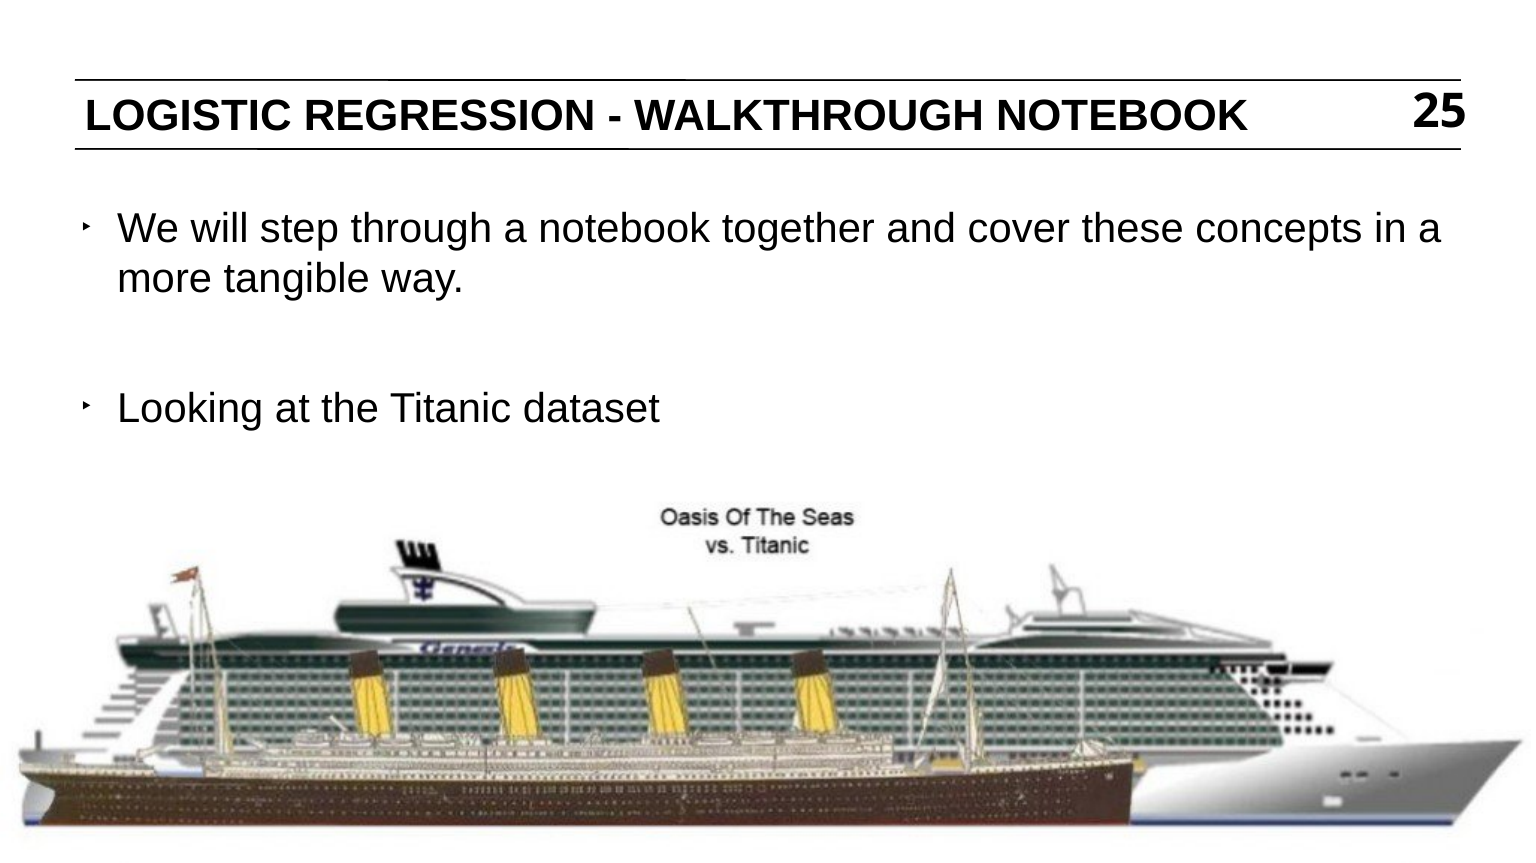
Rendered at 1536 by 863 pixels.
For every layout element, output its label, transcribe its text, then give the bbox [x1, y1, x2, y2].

text_box We will step through a notebook together and cover these concepts in a more tangible way. Looking at the Titanic dataset [74, 201, 1462, 431]
slide_number 25 [1410, 83, 1470, 142]
title LOGISTIC REGRESSION - WALKTHROUGH NOTEBOOK [76, 82, 1369, 201]
picture [0, 478, 1532, 863]
